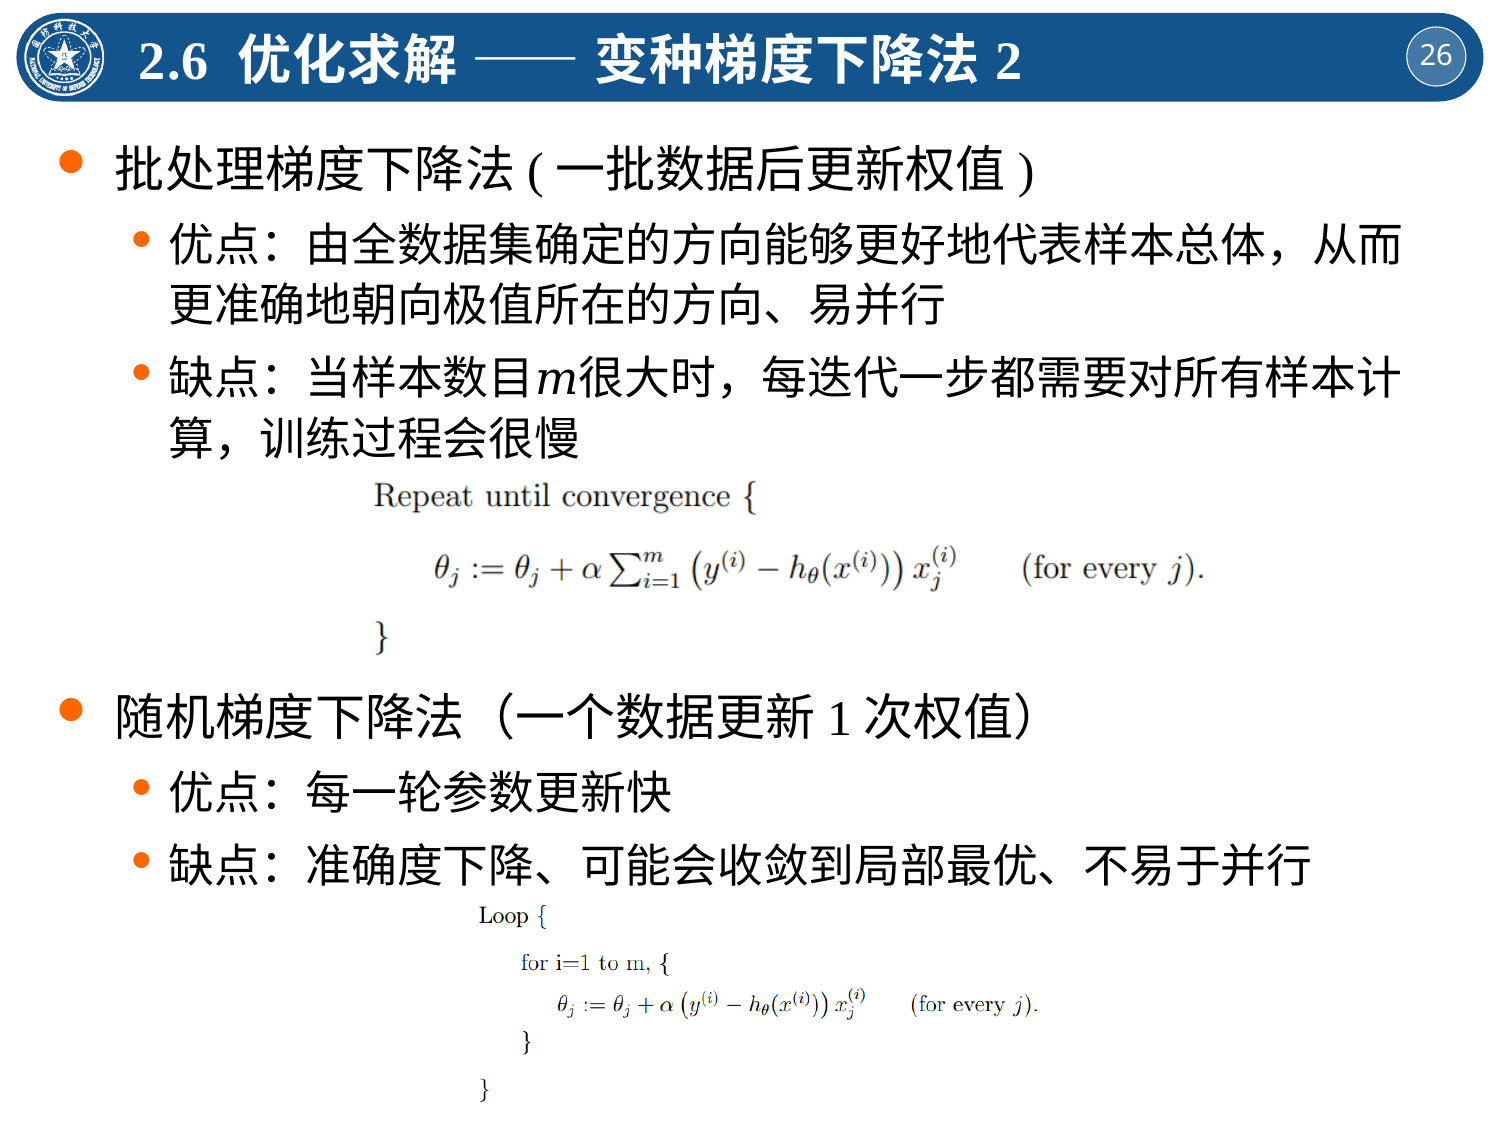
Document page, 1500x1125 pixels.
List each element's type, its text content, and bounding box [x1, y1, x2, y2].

picture [350, 459, 1234, 666]
text_box 2.6 优化求解 —— 变种梯度下降法2 [123, 17, 1237, 98]
picture [16, 9, 111, 104]
text_box 批处理梯度下降法(一批数据后更新权值) 优点：由全数据集确定的方向能够更好地代表样本总体，从而更准确地朝向极值所在的方向、易并行 缺点：当样本数目𝑚很大时，每迭代一步都需要对所有样本计算，训练过程会很慢 随机梯度下降法（一个数据更新1次权值） 优点：每一轮参数更新快 缺点：准确度下降、可能会收敛到局部最优、不易于并行 [41, 124, 1459, 899]
picture [461, 891, 1058, 1104]
